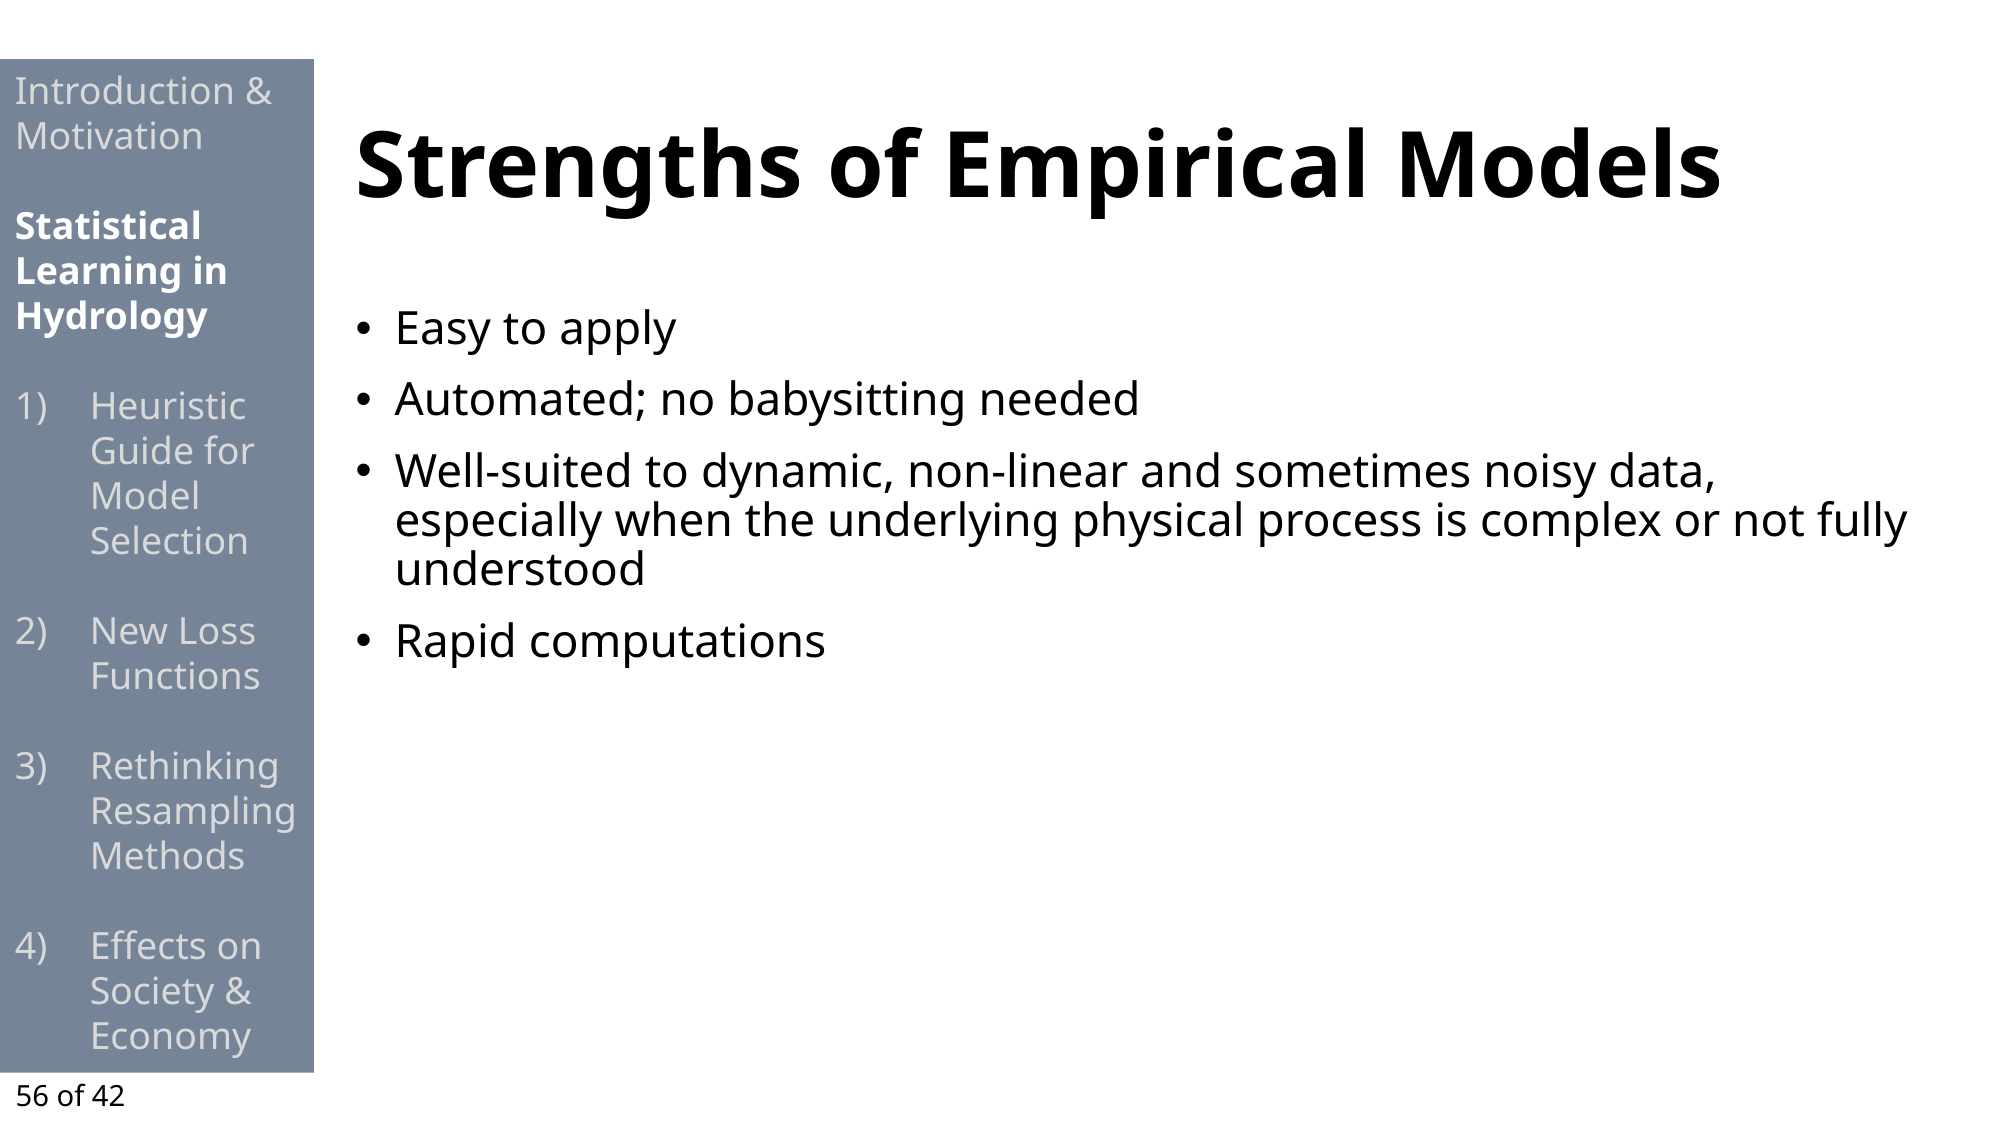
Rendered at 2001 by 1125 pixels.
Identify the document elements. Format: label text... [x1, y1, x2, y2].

text_box Introduction & Motivation Statistical Learning in Hydrology Heuristic Guide for Model Selection New Loss Functions Rethinking Resampling Methods Effects on Society & Economy [0, 59, 356, 1065]
title Strengths of Empirical Models [356, 59, 1934, 277]
list Easy to apply Automated; no babysitting needed Well-suited to dynamic, non-linear and sometimes noisy data, especially when the underlying physical process is complex or not fully understood Rapid computations [343, 299, 1933, 1073]
